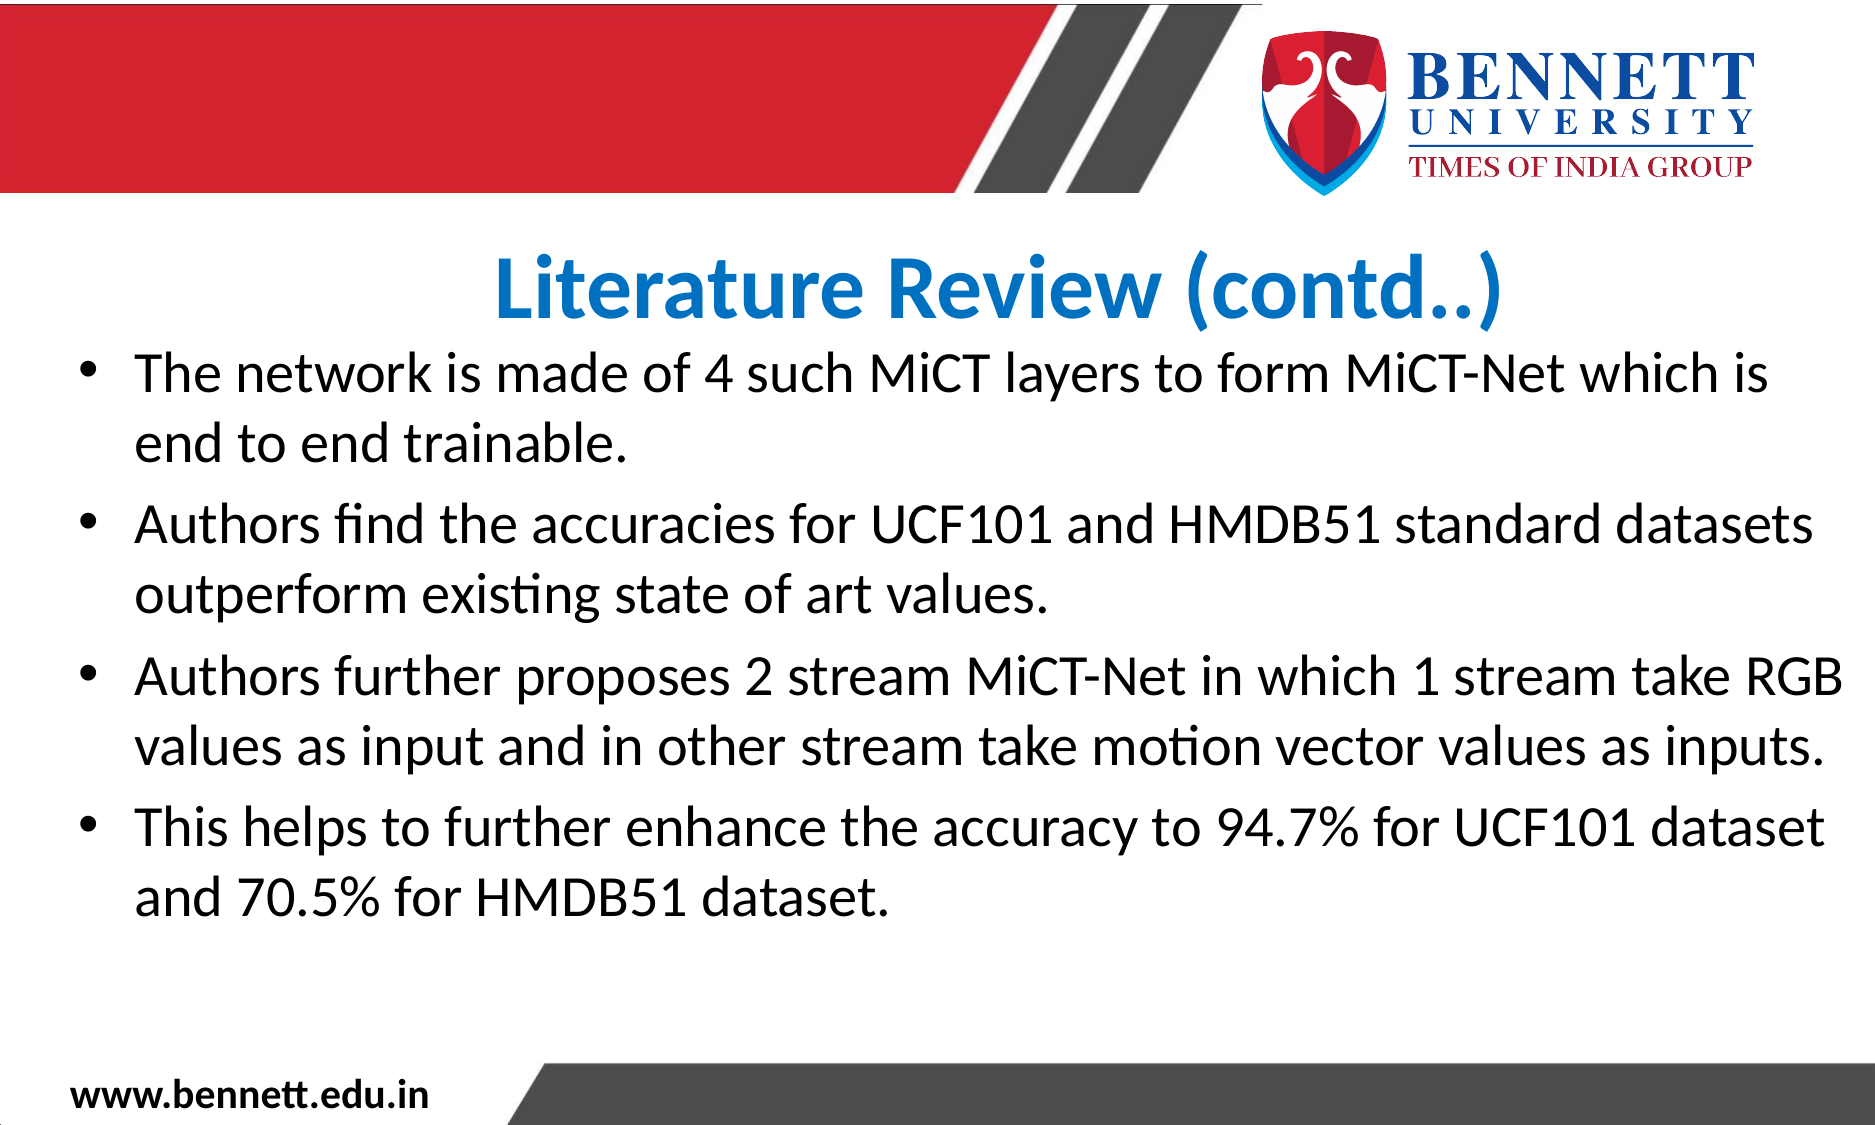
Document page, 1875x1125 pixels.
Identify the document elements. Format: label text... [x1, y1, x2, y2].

text_box The network is made of 4 such MiCT layers to form MiCT-Net which is end to end trainable. Authors find the accuracies for UCF101 and HMDB51 standard datasets outperform existing state of art values. Authors further proposes 2 stream MiCT-Net in which 1 stream take RGB values as input and in other stream take motion vector values as inputs. This helps to further enhance the accuracy to 94.7% for UCF101 dataset and 70.5% for HMDB51 dataset. [63, 326, 1863, 1035]
picture [0, 4, 1754, 196]
text_box Literature Review (contd..) [137, 219, 1863, 326]
picture [500, 1062, 1875, 1125]
